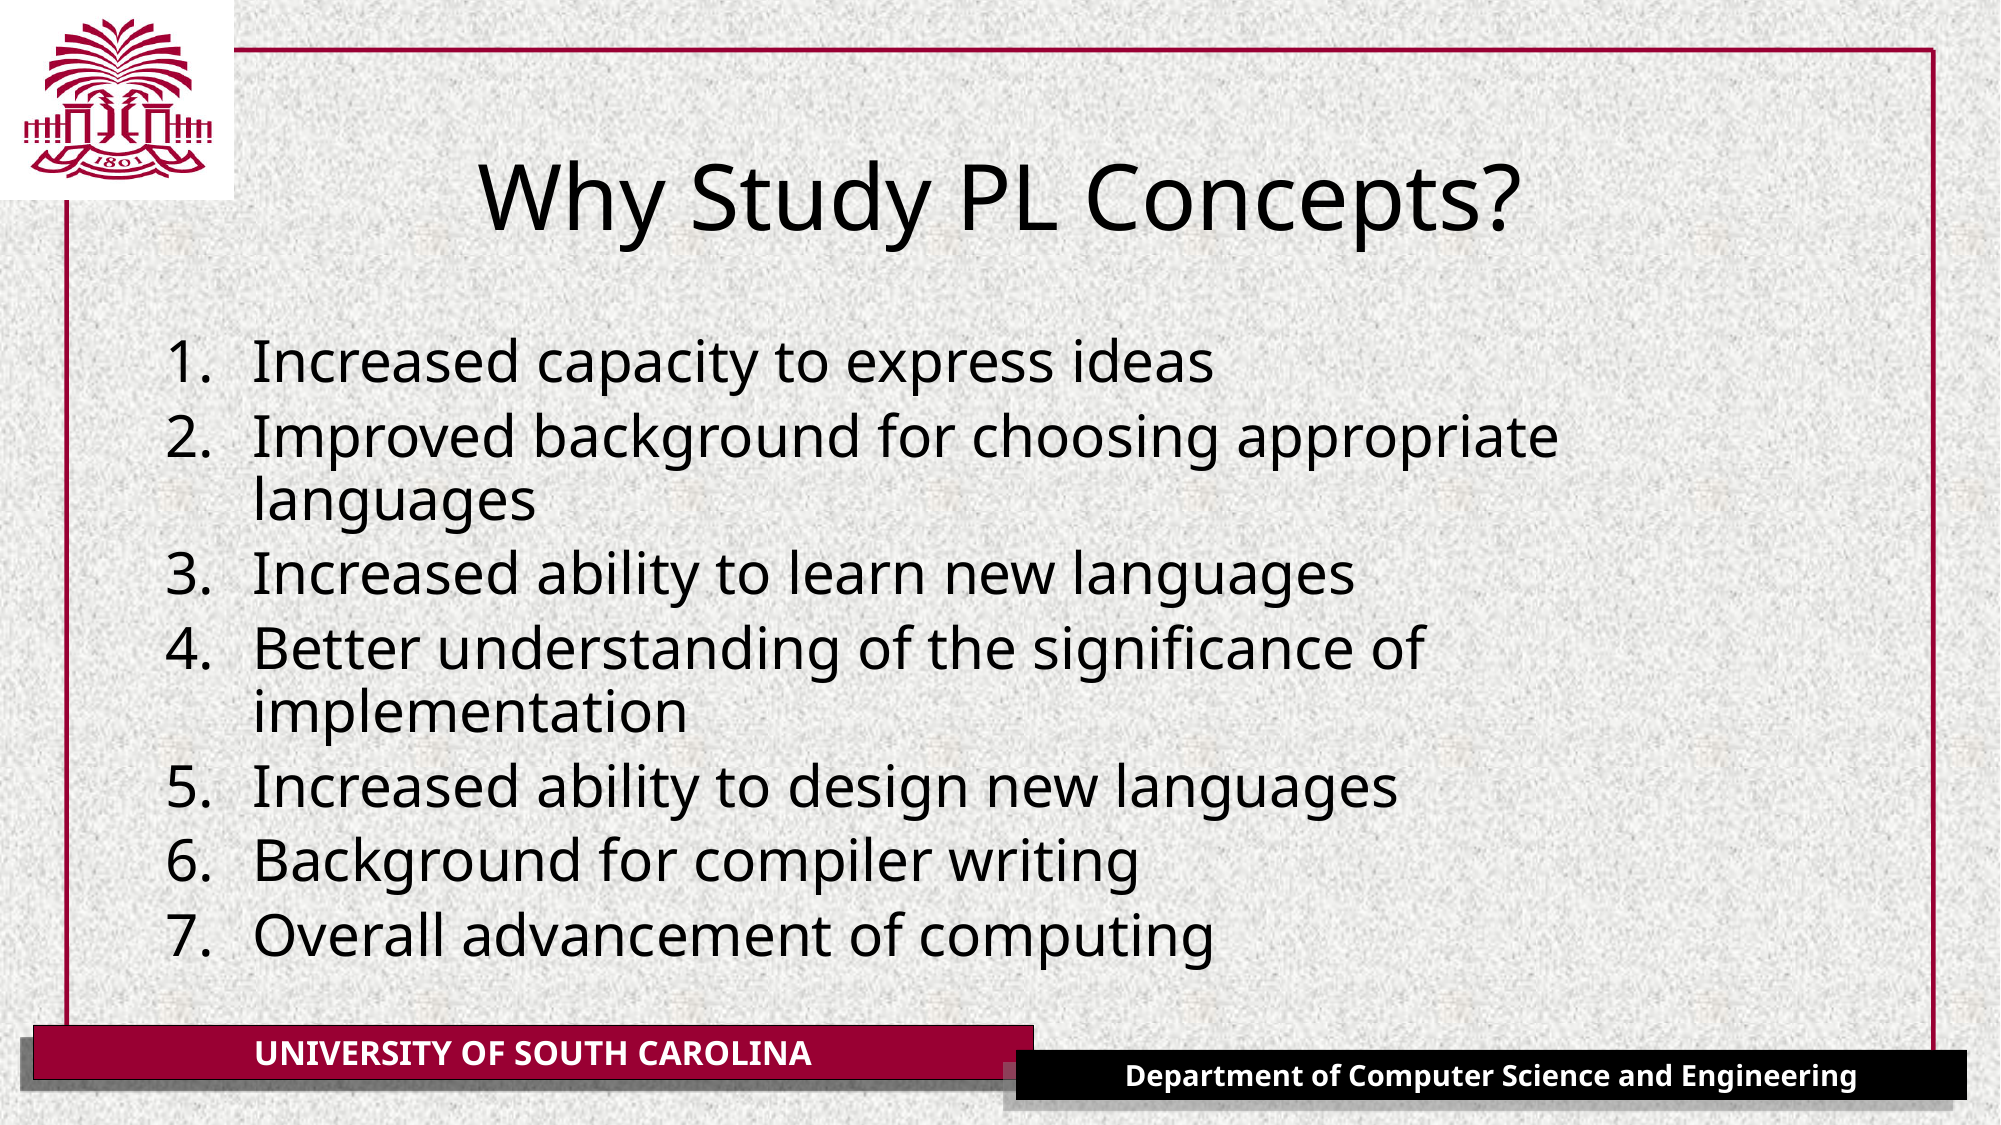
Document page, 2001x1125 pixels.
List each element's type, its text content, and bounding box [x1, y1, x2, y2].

list Increased capacity to express ideas Improved background for choosing appropriate languages Increased ability to learn new languages Better understanding of the significance of implementation Increased ability to design new languages Background for compiler writing Overall advancement of computing [150, 324, 1850, 1000]
picture [0, 0, 2001, 1125]
title Why Study PL Concepts? [150, 99, 1850, 288]
